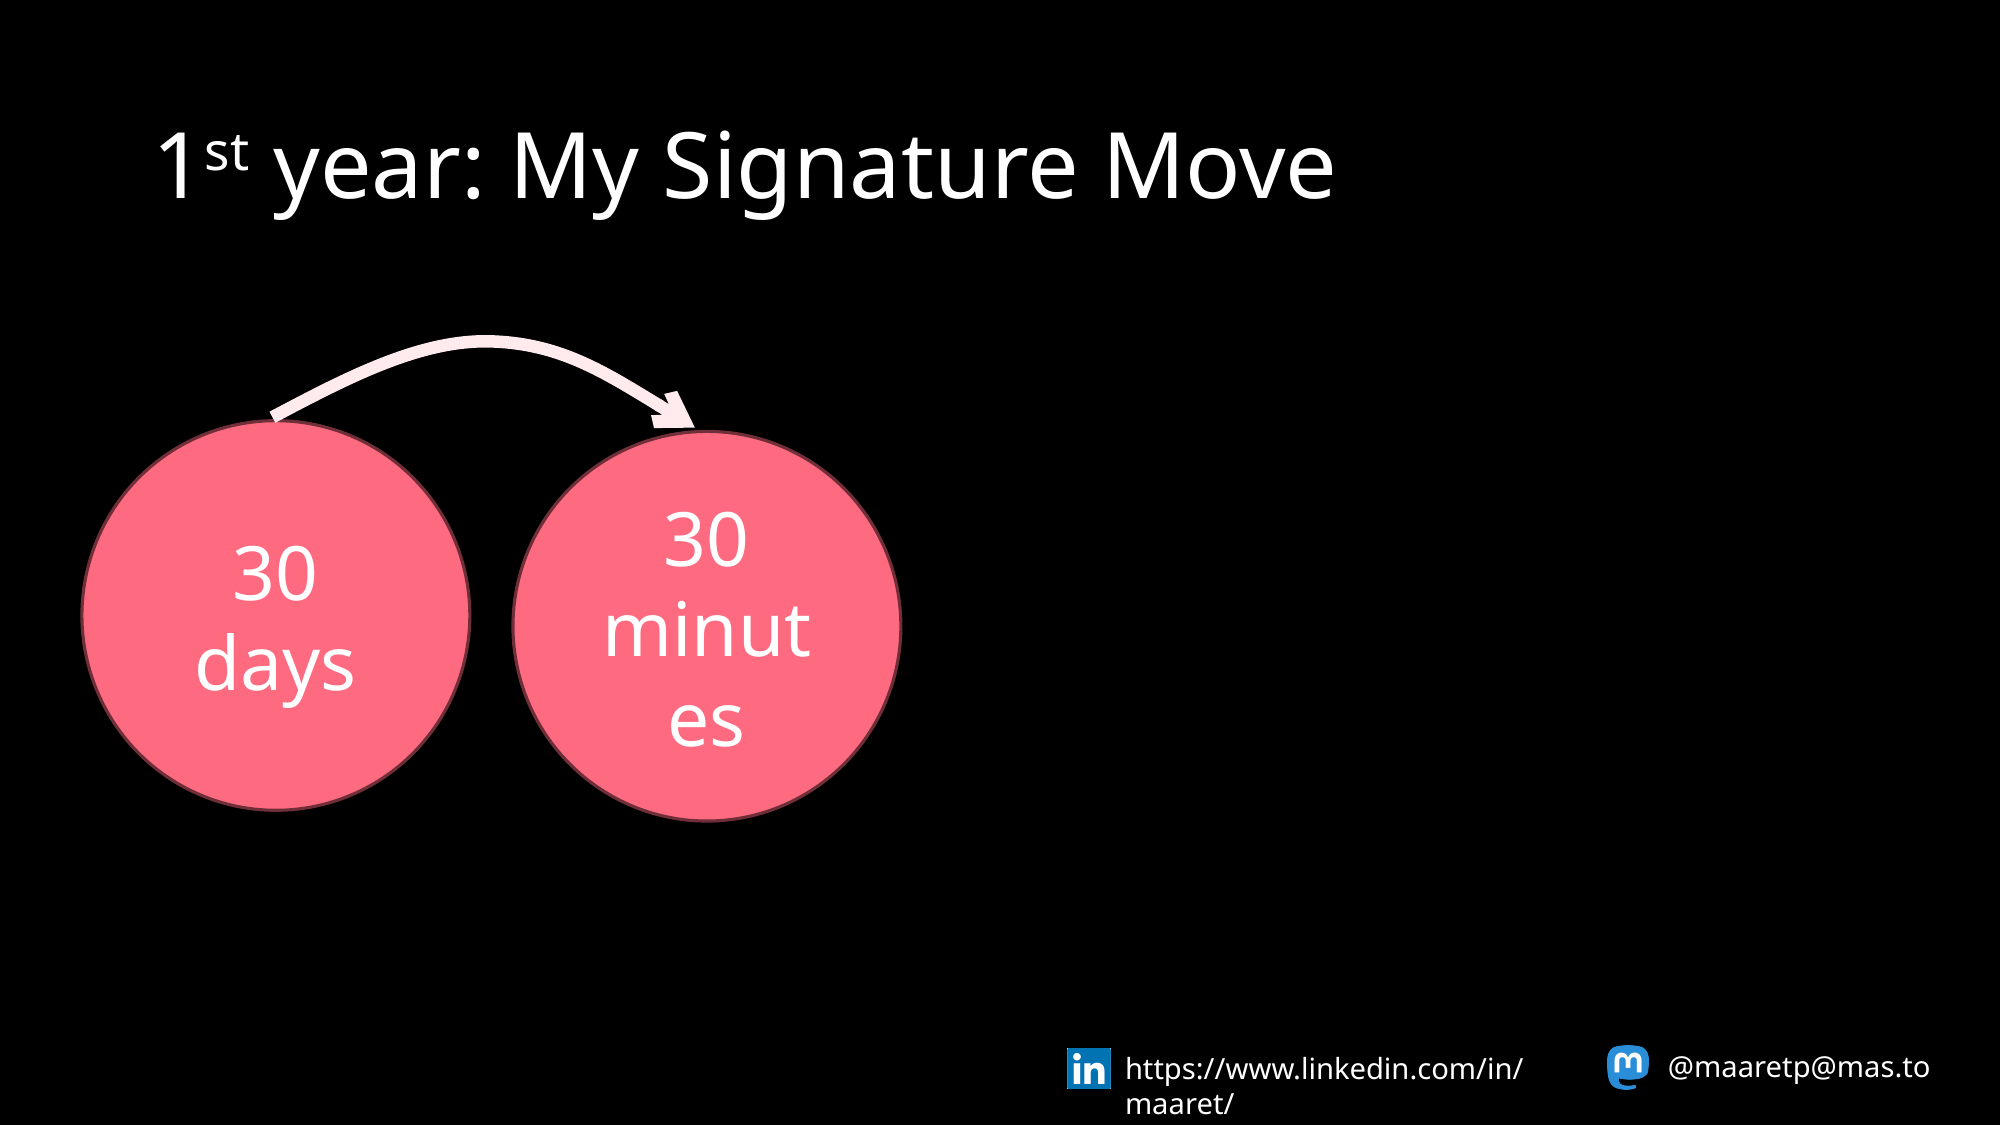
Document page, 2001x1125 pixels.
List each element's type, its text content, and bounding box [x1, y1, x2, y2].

text_box [271, 339, 695, 428]
text_box 30 minutes [511, 429, 903, 823]
picture [1607, 1045, 1649, 1090]
title 1st year: My Signature Move [137, 59, 1863, 278]
picture [1067, 1048, 1111, 1089]
text_box 30 days [80, 419, 472, 812]
